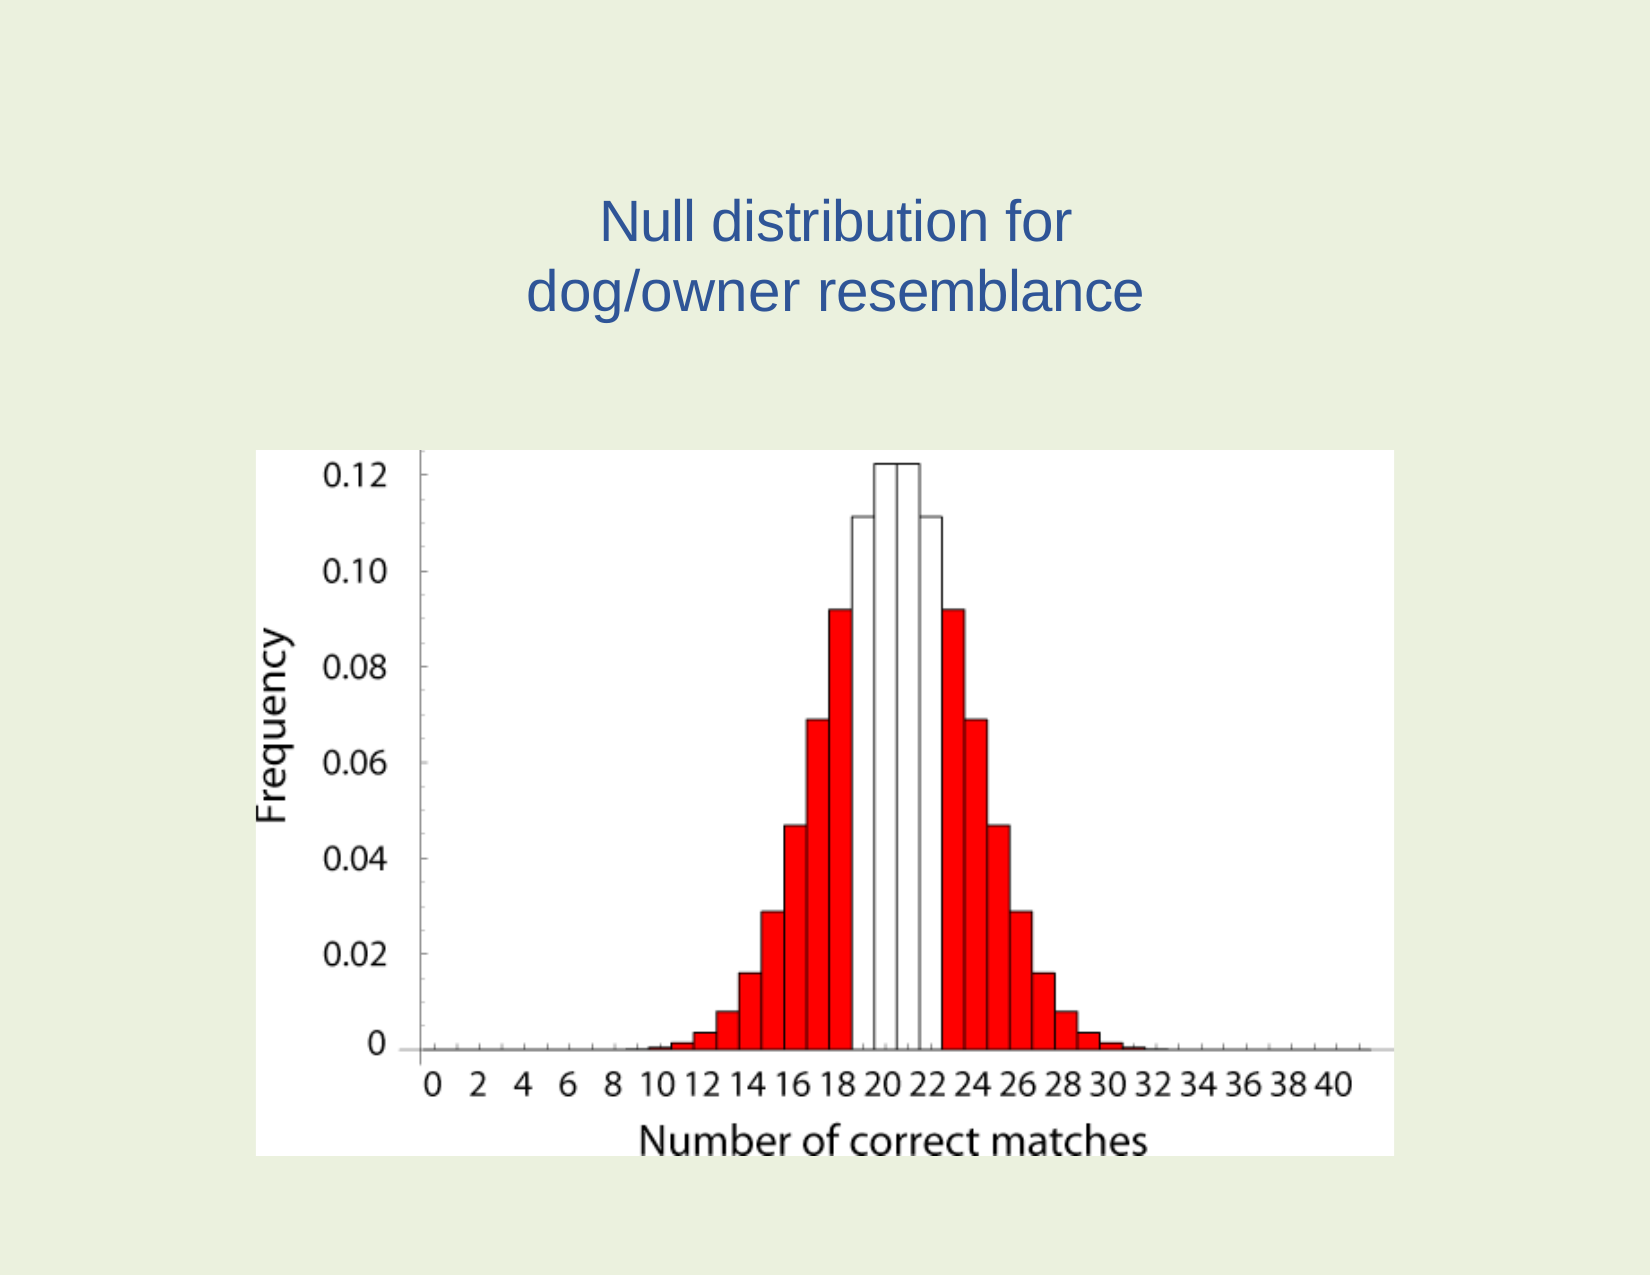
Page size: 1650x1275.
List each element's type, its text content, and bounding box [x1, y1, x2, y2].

text_box [255, 449, 1395, 1156]
text_box Null distribution for dog/owner resemblance [467, 174, 1206, 324]
